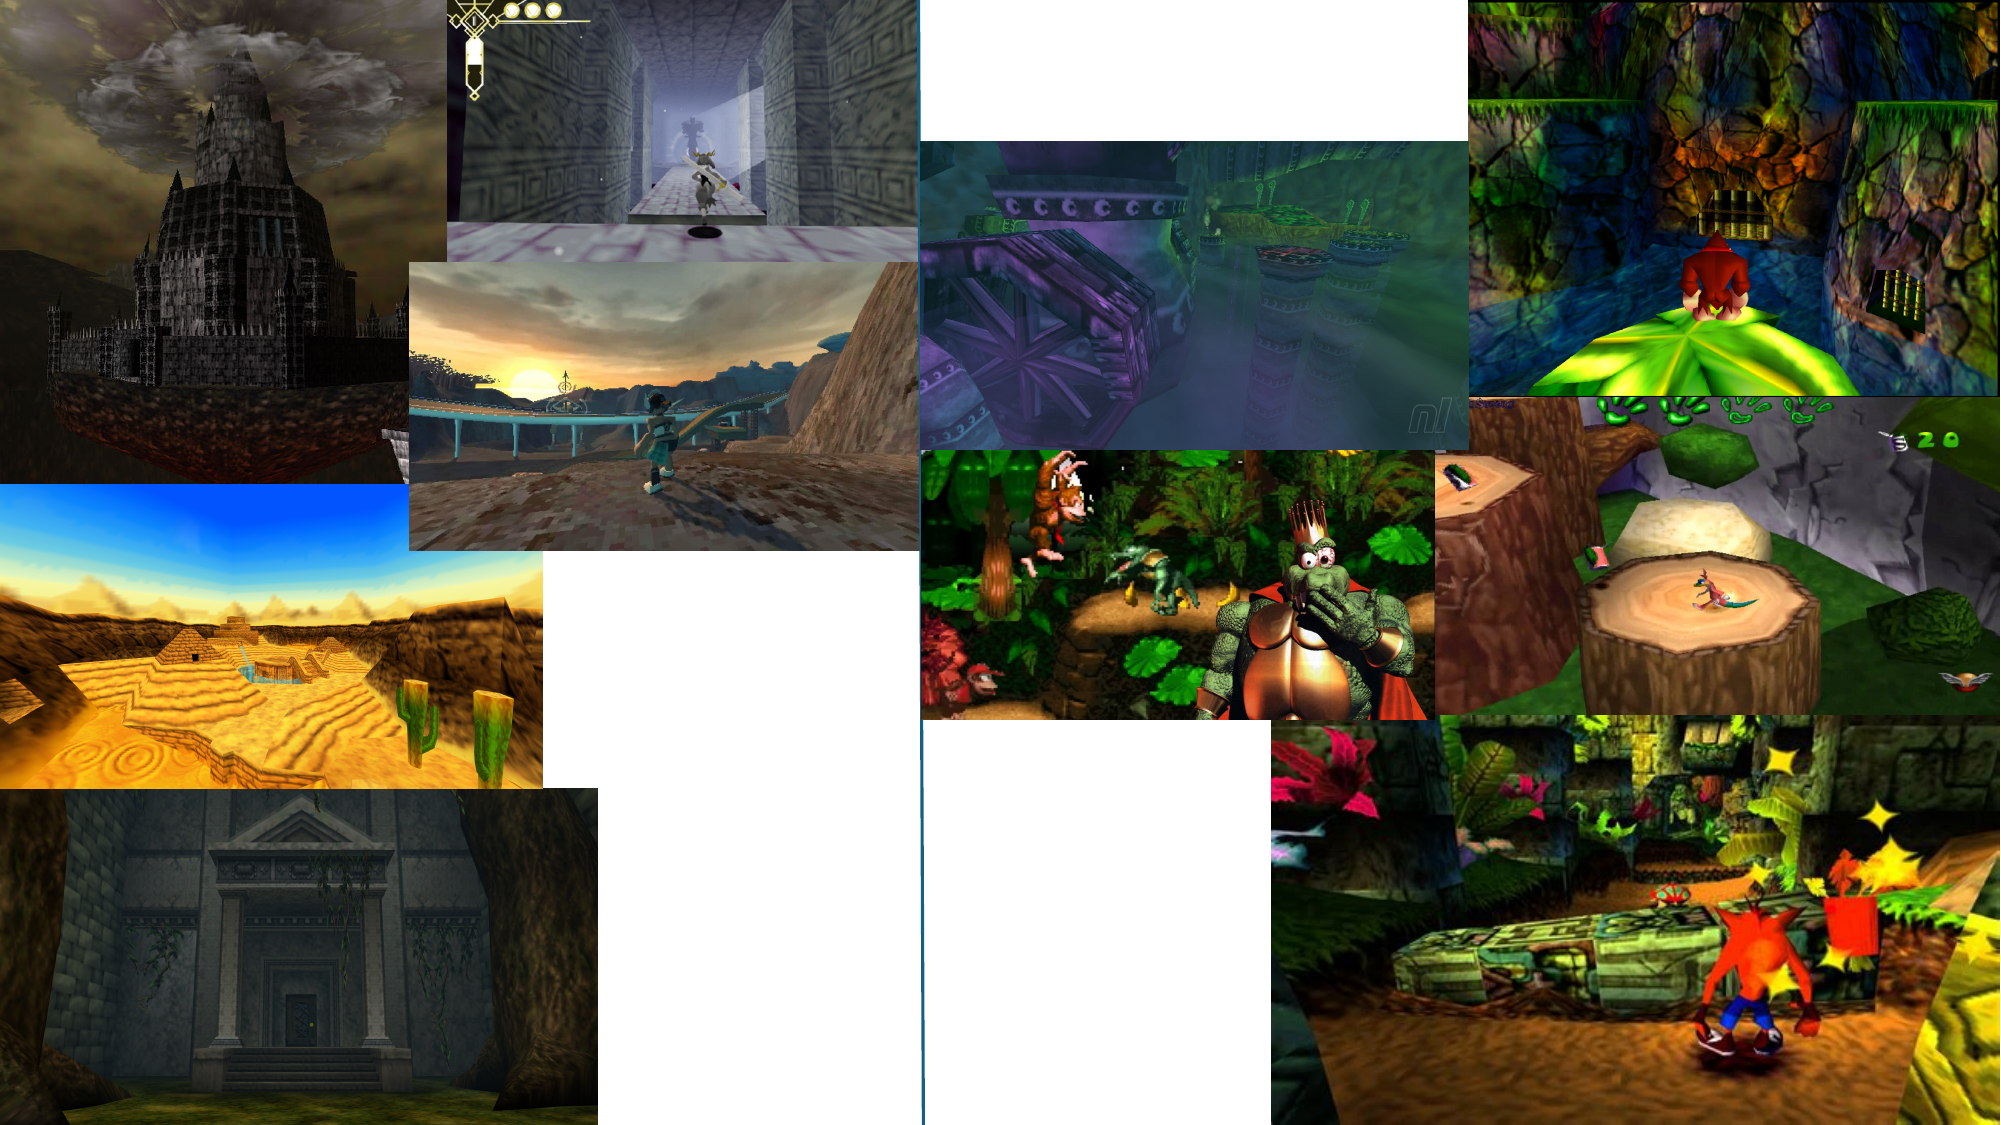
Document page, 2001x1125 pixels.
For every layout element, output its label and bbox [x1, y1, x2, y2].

picture [0, 0, 918, 1125]
picture [920, 0, 2000, 1125]
text_box [918, 0, 924, 1125]
